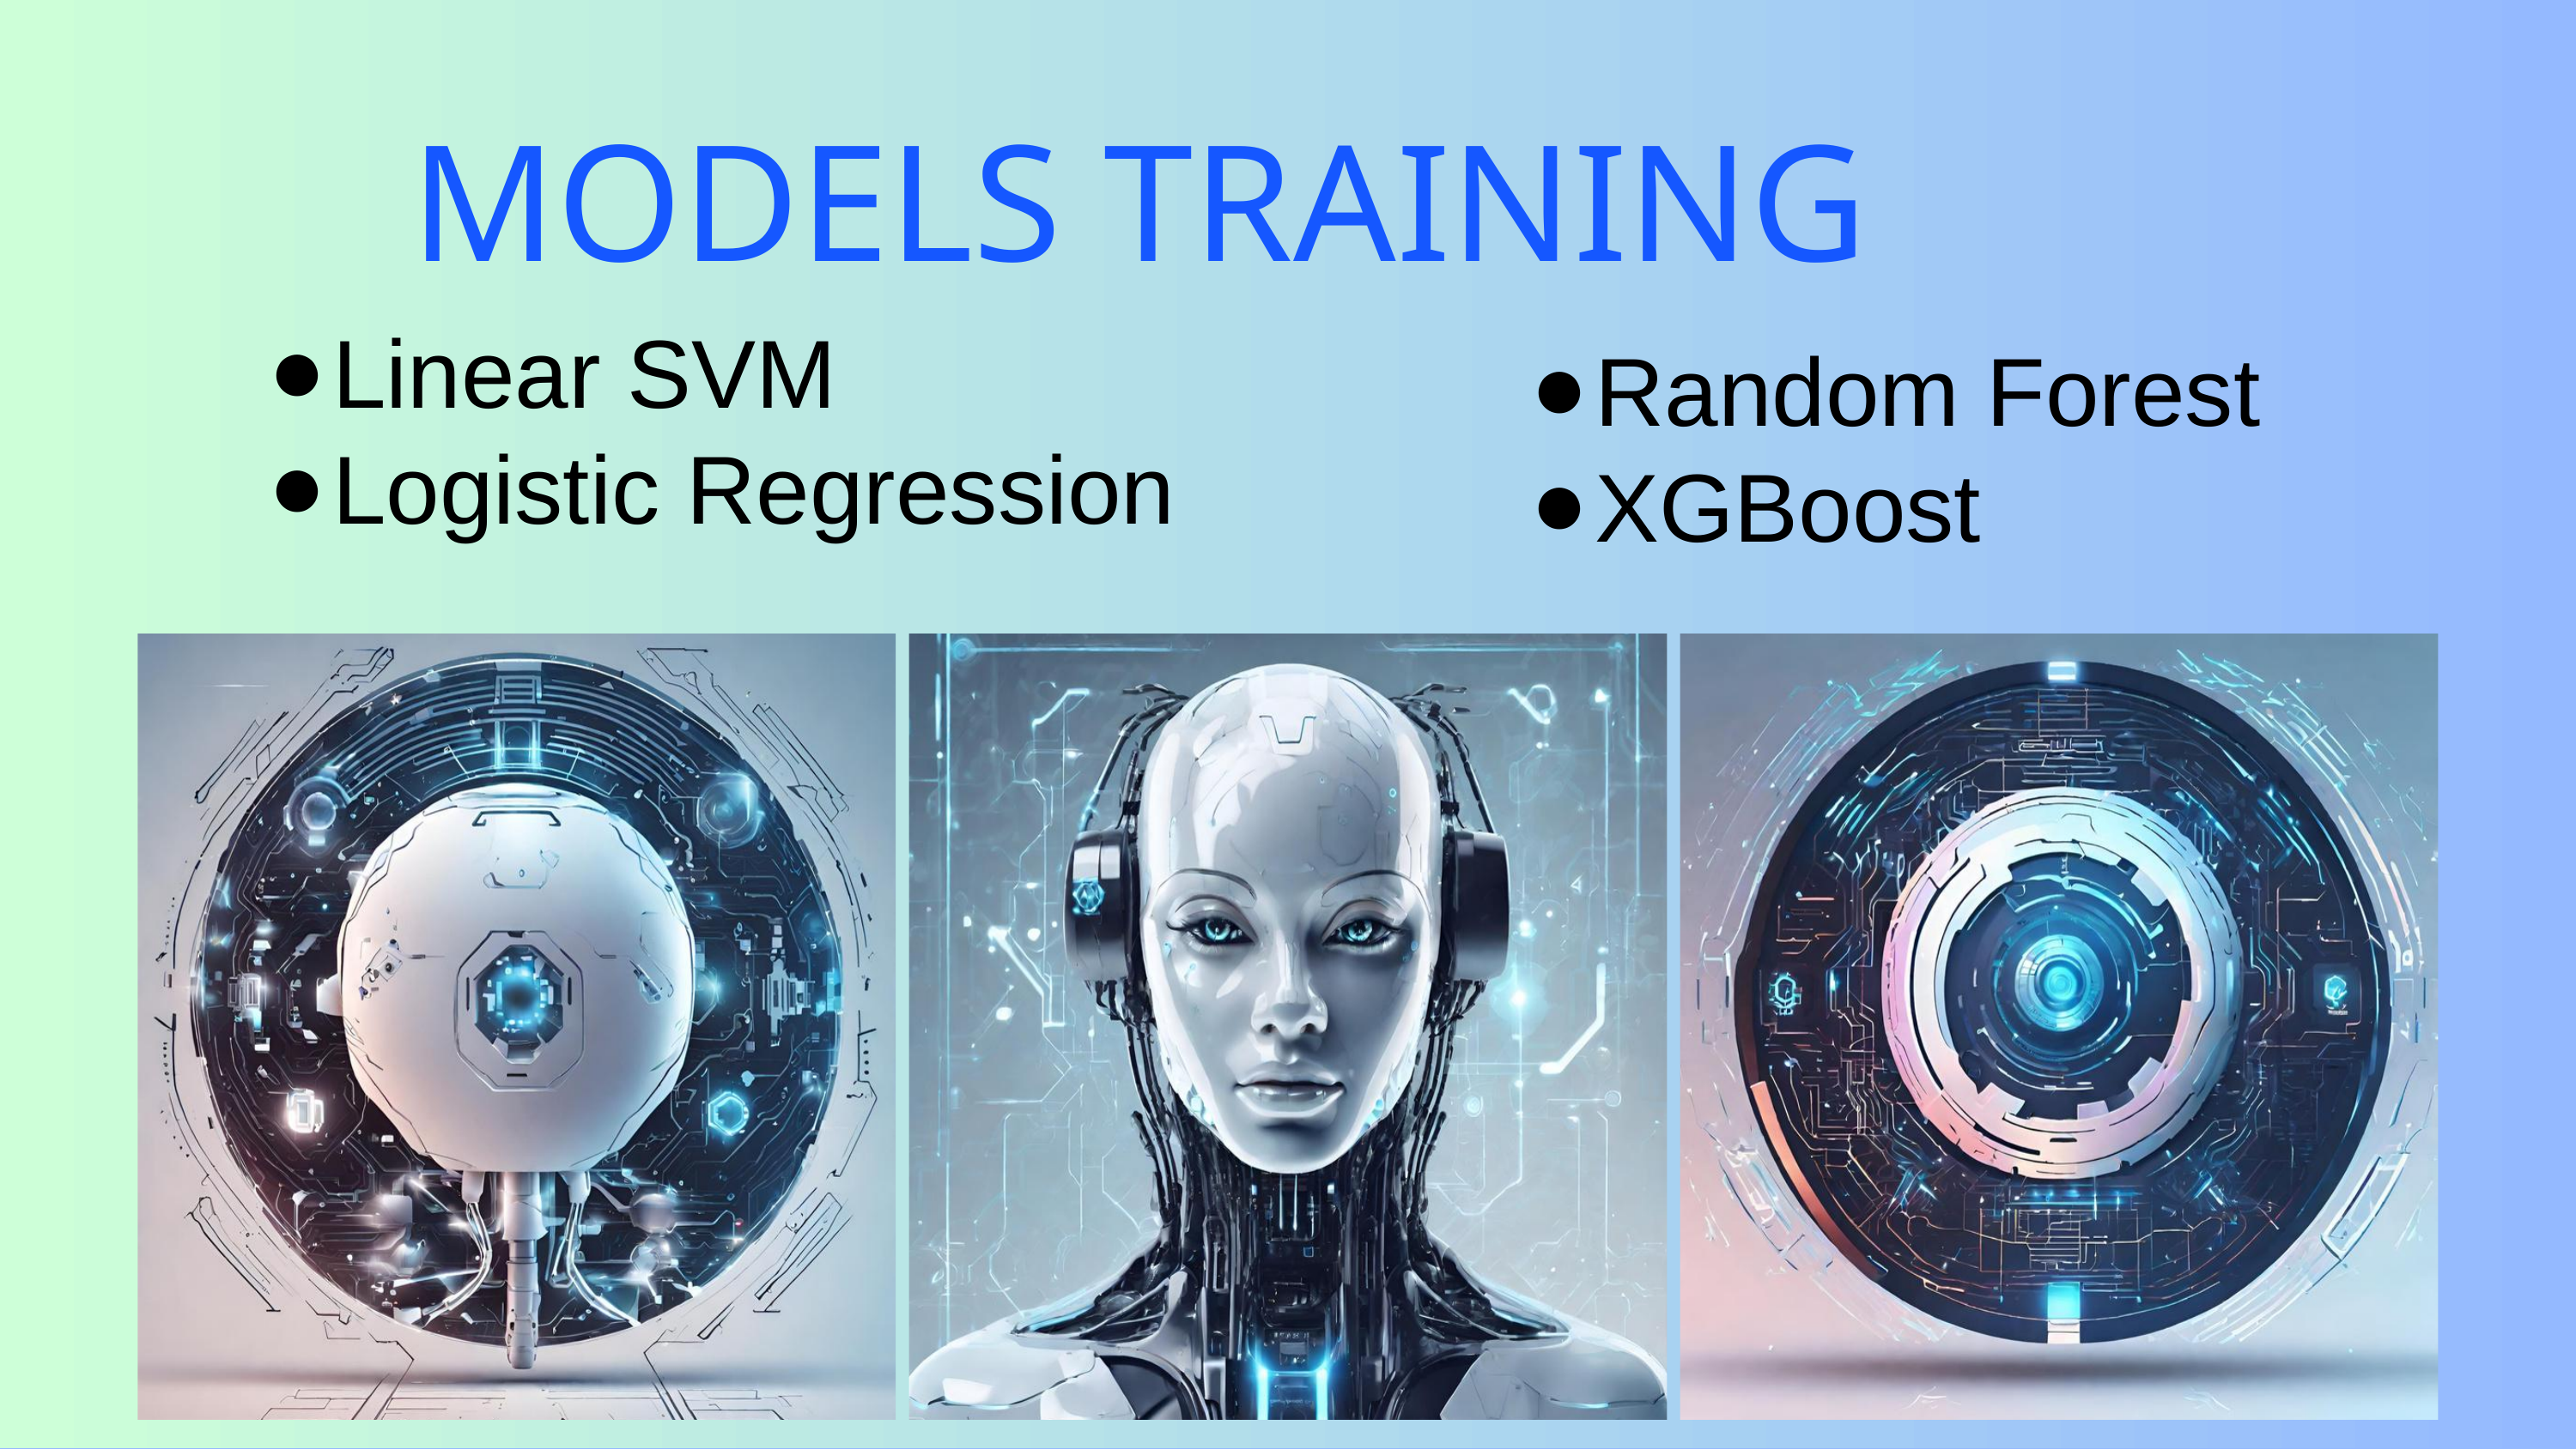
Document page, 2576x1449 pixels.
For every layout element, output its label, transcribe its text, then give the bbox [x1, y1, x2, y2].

text_box Random Forest XGBoost [1530, 329, 2576, 630]
text_box Linear SVM Logistic Regression [267, 312, 1473, 613]
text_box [137, 634, 2439, 1420]
text_box MODELS TRAINING [410, 62, 2166, 294]
